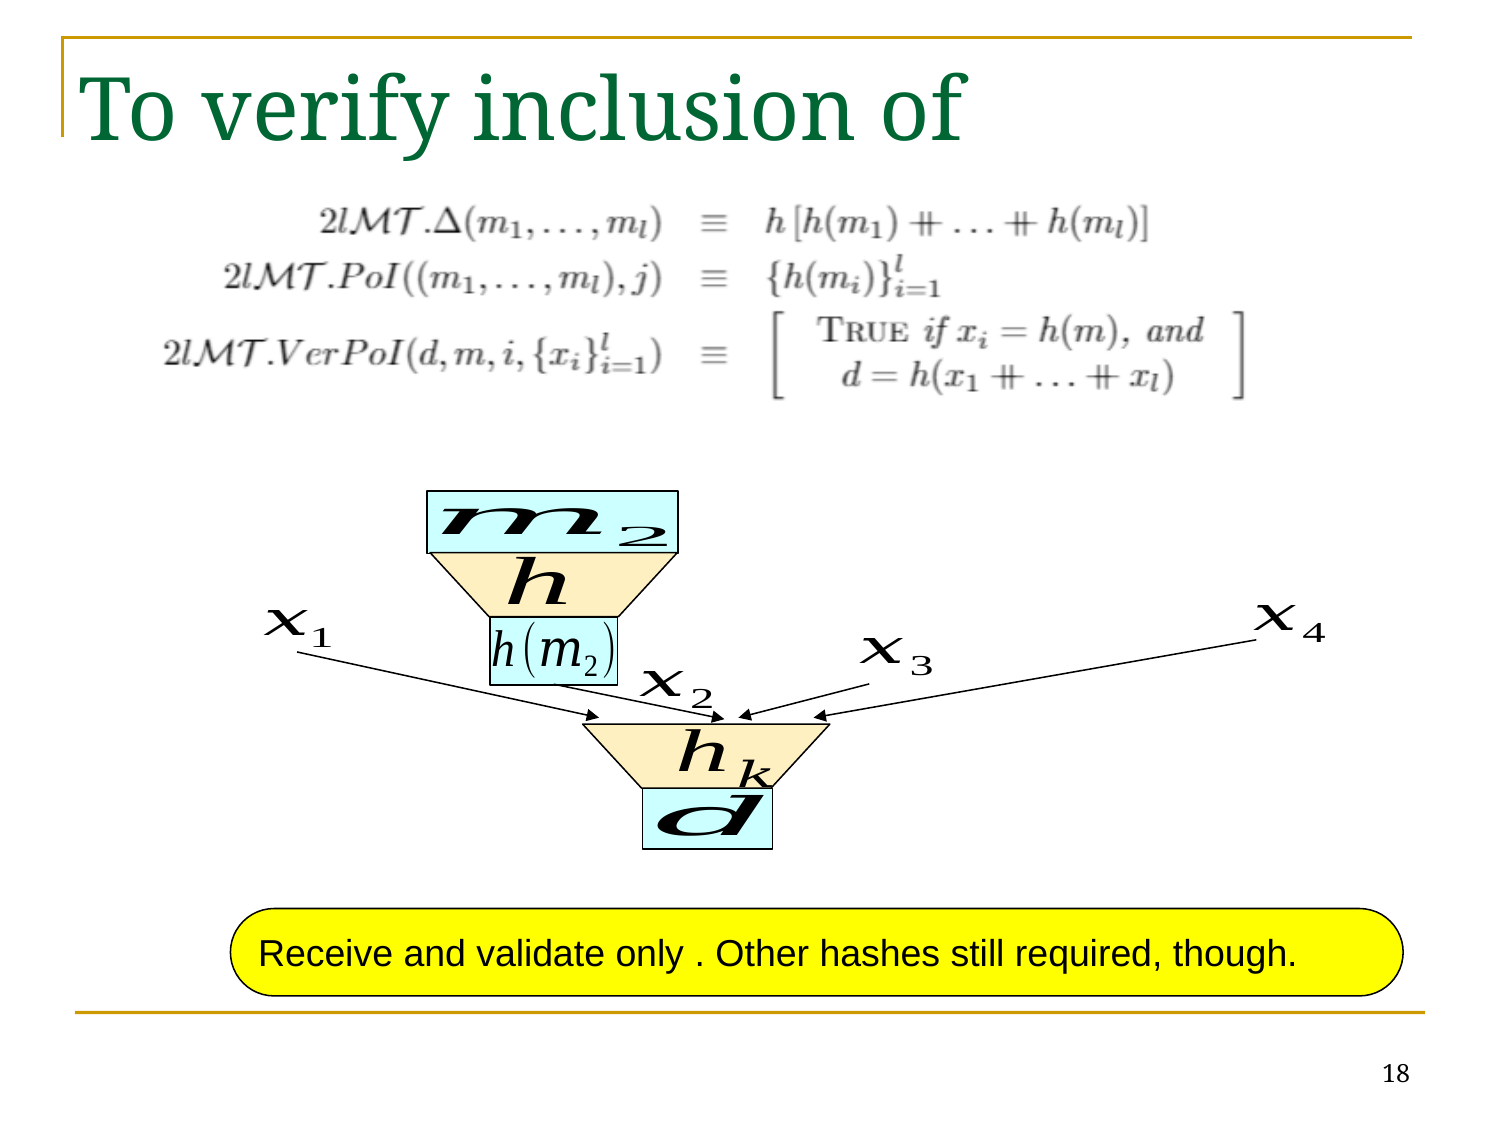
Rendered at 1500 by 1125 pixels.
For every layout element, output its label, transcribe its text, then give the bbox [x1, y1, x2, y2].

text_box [296, 651, 600, 718]
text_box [738, 683, 808, 718]
text_box [587, 724, 828, 789]
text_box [603, 684, 725, 720]
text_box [813, 639, 1257, 718]
picture [155, 185, 1260, 415]
text_box [430, 552, 678, 617]
slide_number 18 [1074, 1024, 1425, 1100]
